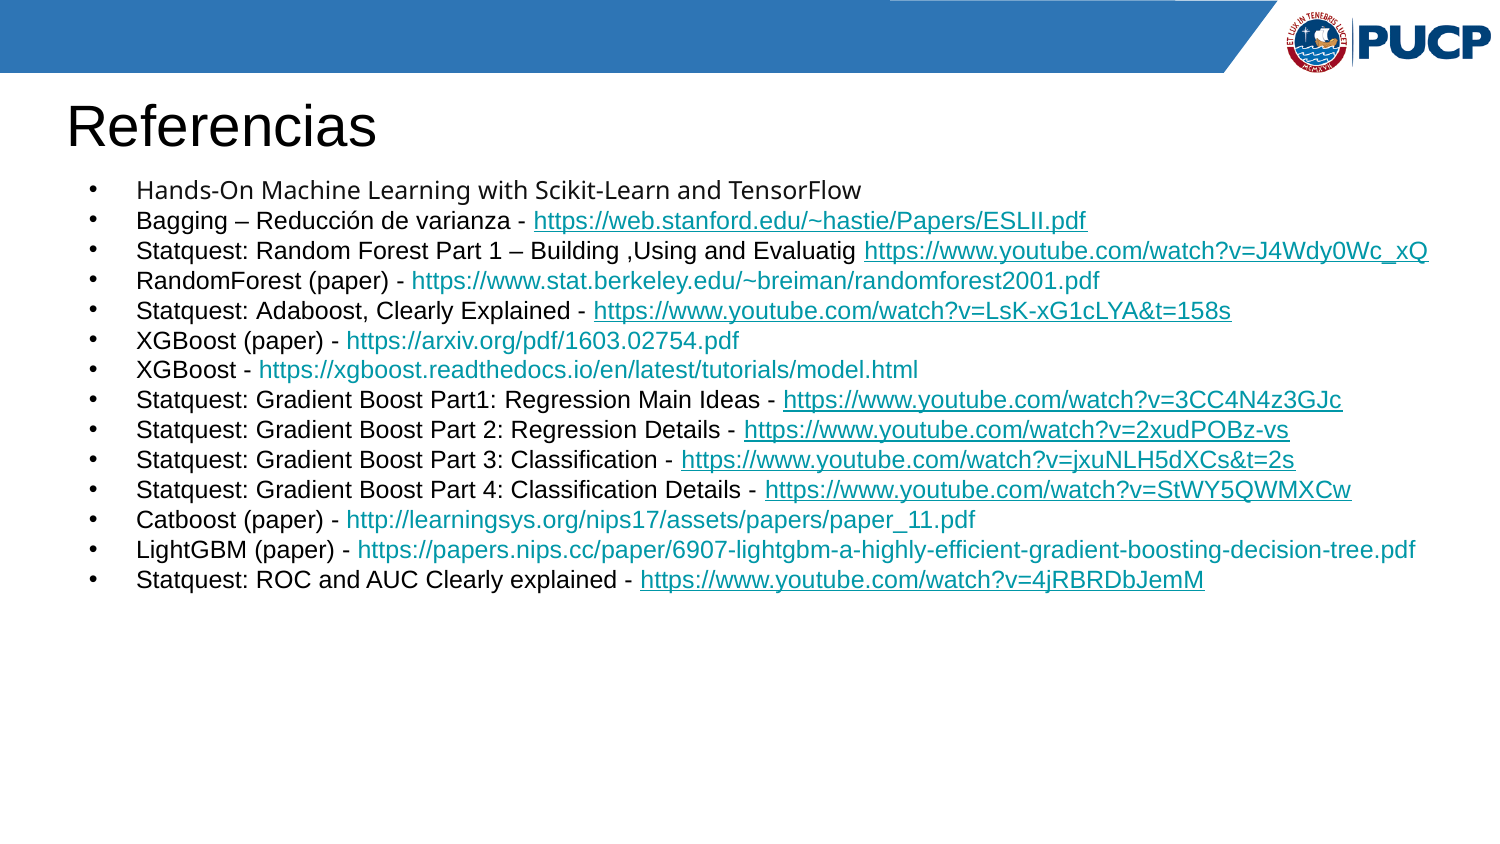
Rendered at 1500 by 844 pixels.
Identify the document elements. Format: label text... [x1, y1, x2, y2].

text_box Hands-On Machine Learning with Scikit-Learn and TensorFlow Bagging – Reducción de varianza - https://web.stanford.edu/~hastie/Papers/ESLII.pdf Statquest: Random Forest Part 1 – Building ,Using and Evaluatig https://www.youtube.com/watch?v=J4Wdy0Wc_xQ RandomForest (paper) - https://www.stat.berkeley.edu/~breiman/randomforest2001.pdf Statquest: Adaboost, Clearly Explained - https://www.youtube.com/watch?v=LsK-xG1cLYA&t=158s XGBoost (paper) - https://arxiv.org/pdf/1603.02754.pdf XGBoost - https://xgboost.readthedocs.io/en/latest/tutorials/model.html Statquest: Gradient Boost Part1: Regression Main Ideas - https://www.youtube.com/watch?v=3CC4N4z3GJc Statquest: Gradient Boost Part 2: Regression Details - https://www.youtube.com/watch?v=2xudPOBz-vs Statquest: Gradient Boost Part 3: Classification - https://www.youtube.com/watch?v=jxuNLH5dXCs&t=2s Statquest: Gradient Boost Part 4: Classification Details - https://www.youtube.com/watch?v=StWY5QWMXCw Catboost (paper) - http://learningsys.org/nips17/assets/papers/paper_11.pdf LightGBM (paper) - https://papers.nips.cc/paper/6907-lightgbm-a-highly-efficient-gradient-boosting-decision-tree.pdf Statquest: ROC and AUC Clearly explained - https://www.youtube.com/watch?v=4jRBRDbJemM [51, 166, 1482, 602]
title Referencias [51, 72, 1449, 166]
picture [1277, 0, 1500, 84]
